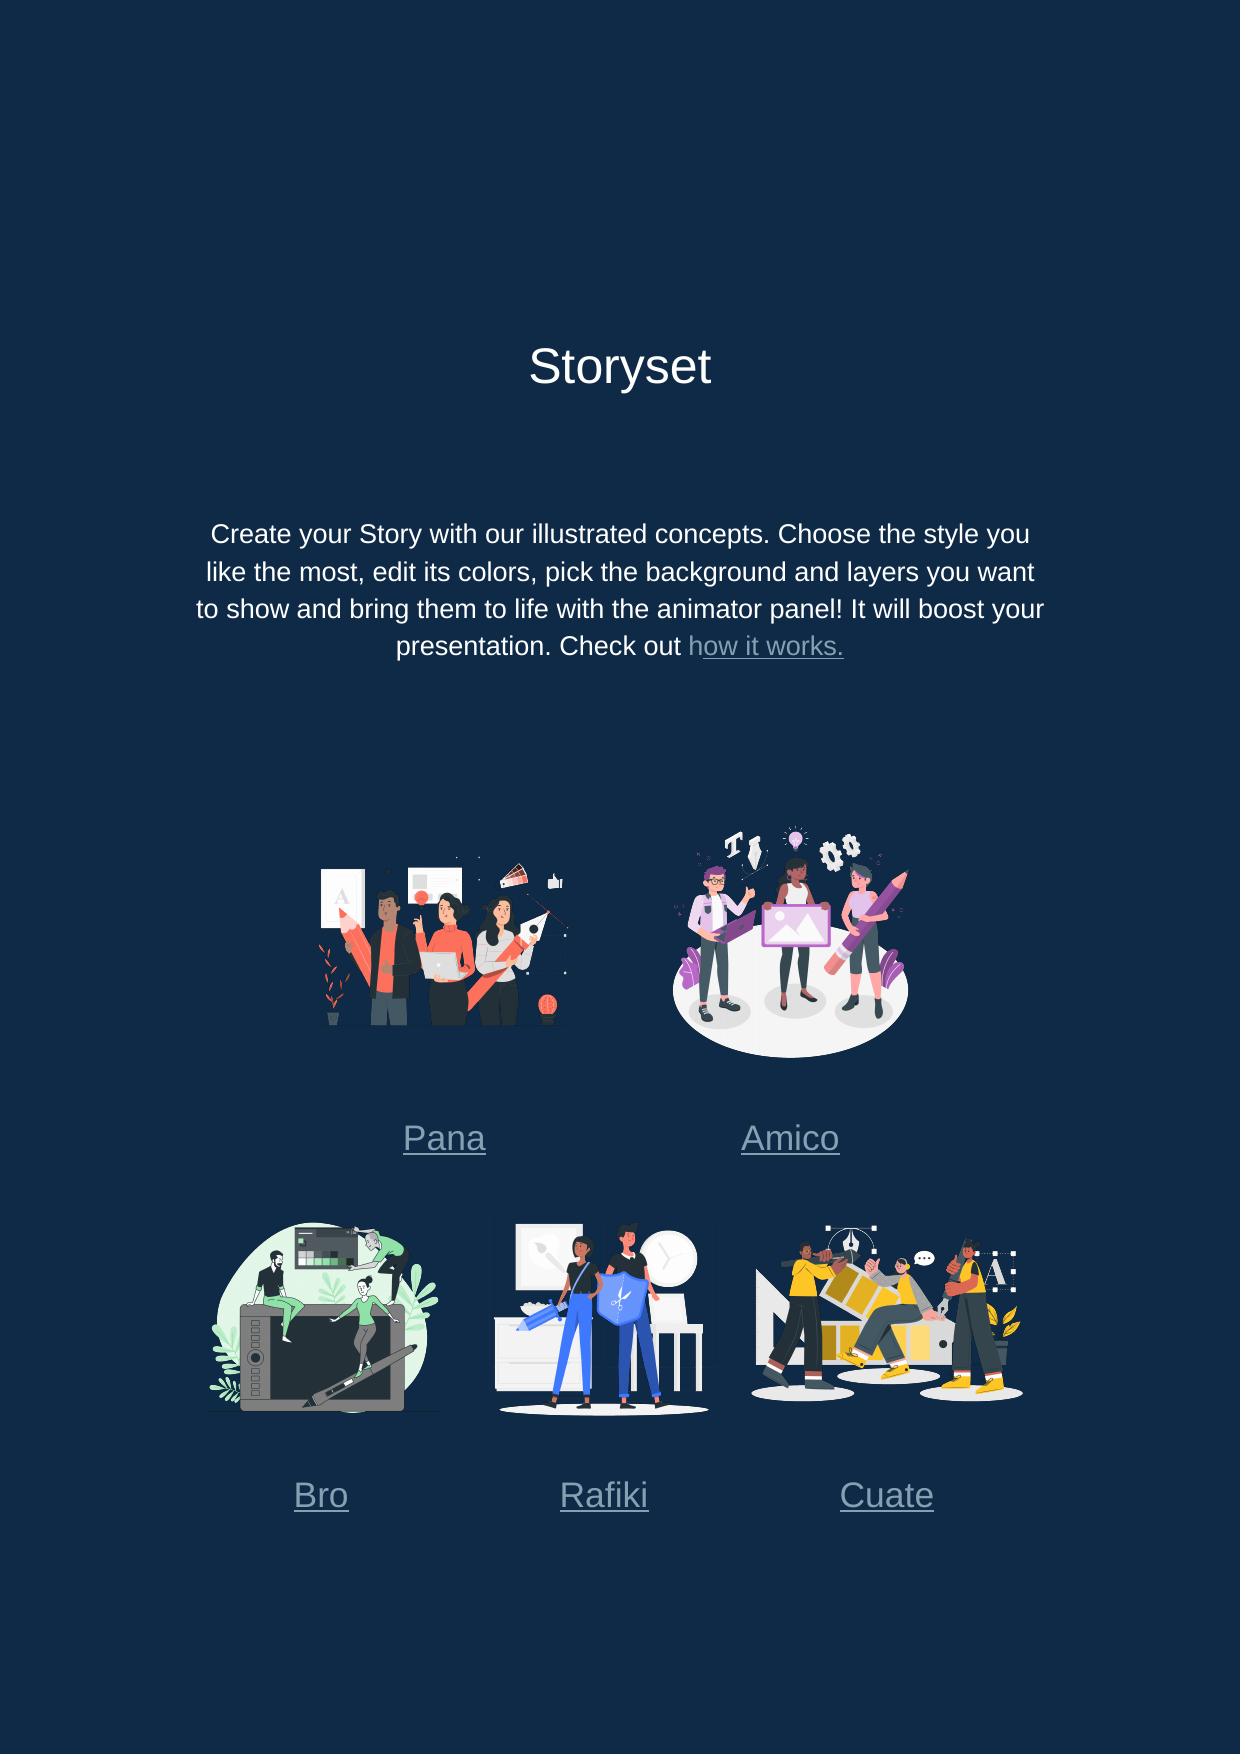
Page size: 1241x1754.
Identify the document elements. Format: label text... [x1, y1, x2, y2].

picture [294, 837, 595, 1039]
picture [468, 1193, 1055, 1430]
text_box Bro [231, 1462, 411, 1519]
picture [665, 813, 916, 1064]
text_box Pana [354, 1104, 535, 1162]
text_box Cuate [797, 1462, 977, 1519]
text_box Amico [700, 1104, 881, 1162]
text_box Rafiki [514, 1462, 694, 1519]
text_box Create your Story with our illustrated concepts. Choose the style you like the most, edit its colors, pick the background and layers you want to show and bring them to life with the animator panel! It will boost your presentation. Check out how it works. [178, 523, 1061, 688]
picture [185, 1193, 457, 1430]
title Storyset [142, 318, 1098, 483]
